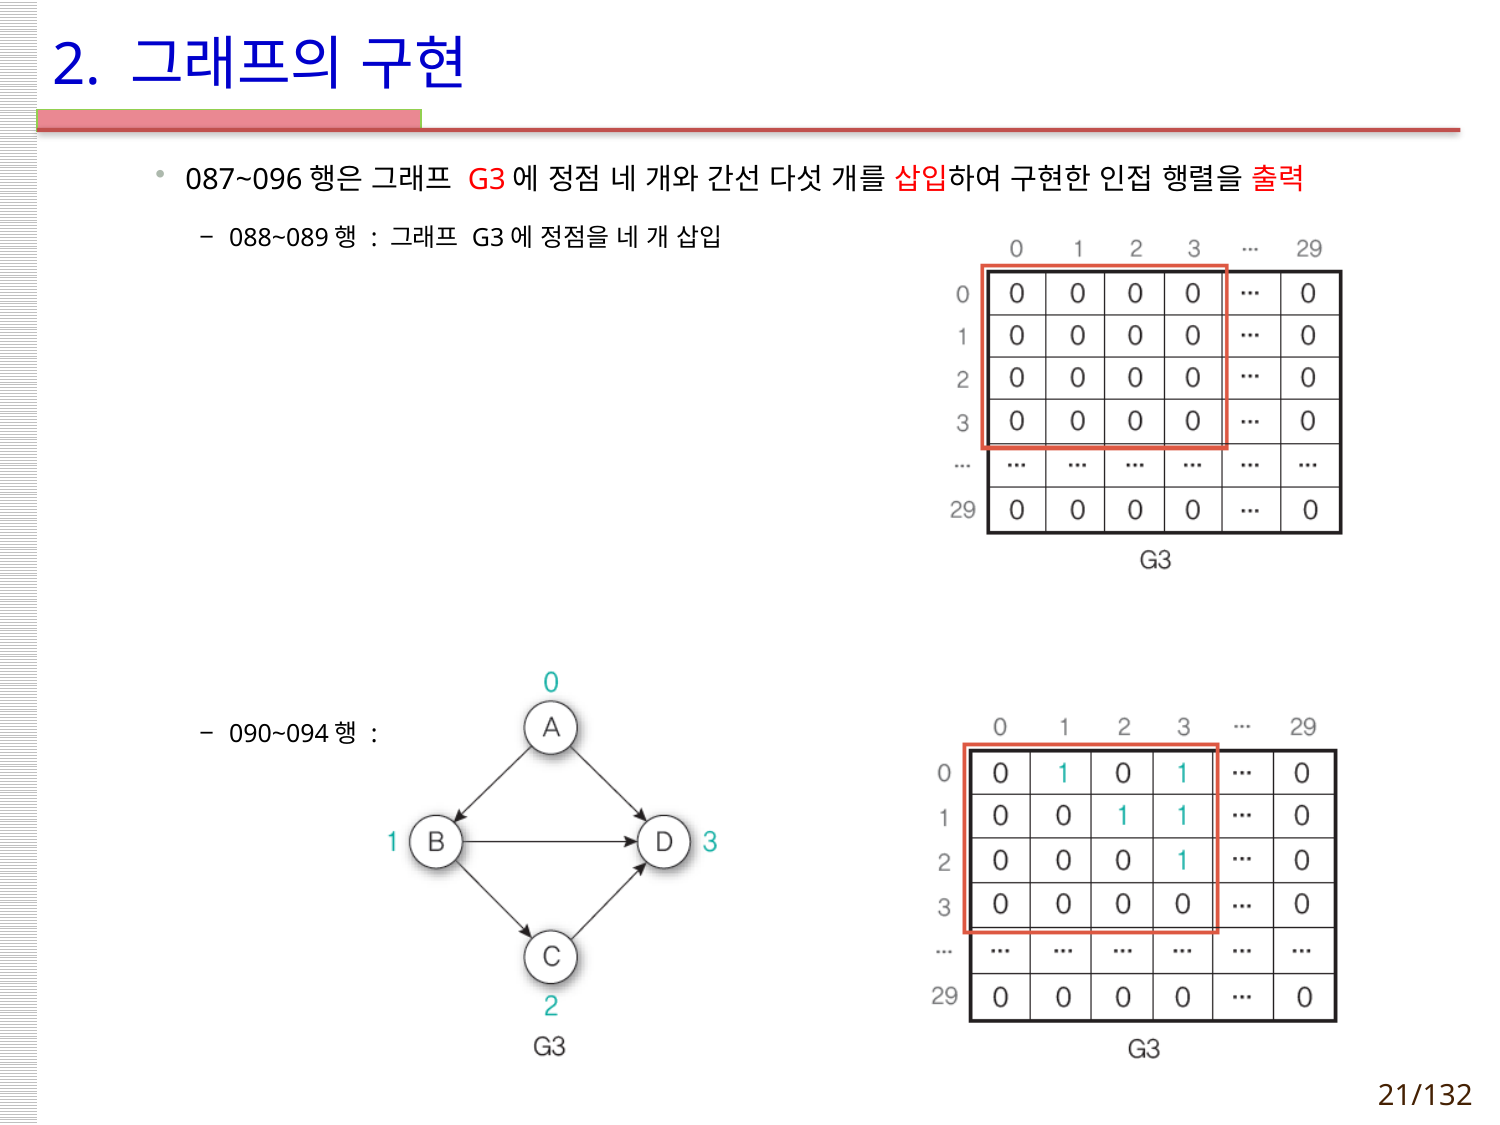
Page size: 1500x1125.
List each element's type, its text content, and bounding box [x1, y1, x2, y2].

picture [947, 235, 1346, 572]
list 087~096행은 그래프 G3에 정점 네 개와 간선 다섯 개를 삽입하여 구현한 인접 행렬을 출력 088~089행 : 그래프 G3에 정점을 네 개 삽입 090~094행 : 그래프 G3에 간선을 다섯 개(<0, 1>, <0, 3>, <1, 2>, <1, 3>, <2, 3>) 삽입 [37, 152, 1463, 1091]
title 2. 그래프의 구현 [37, 13, 1278, 109]
picture [377, 668, 1346, 1064]
